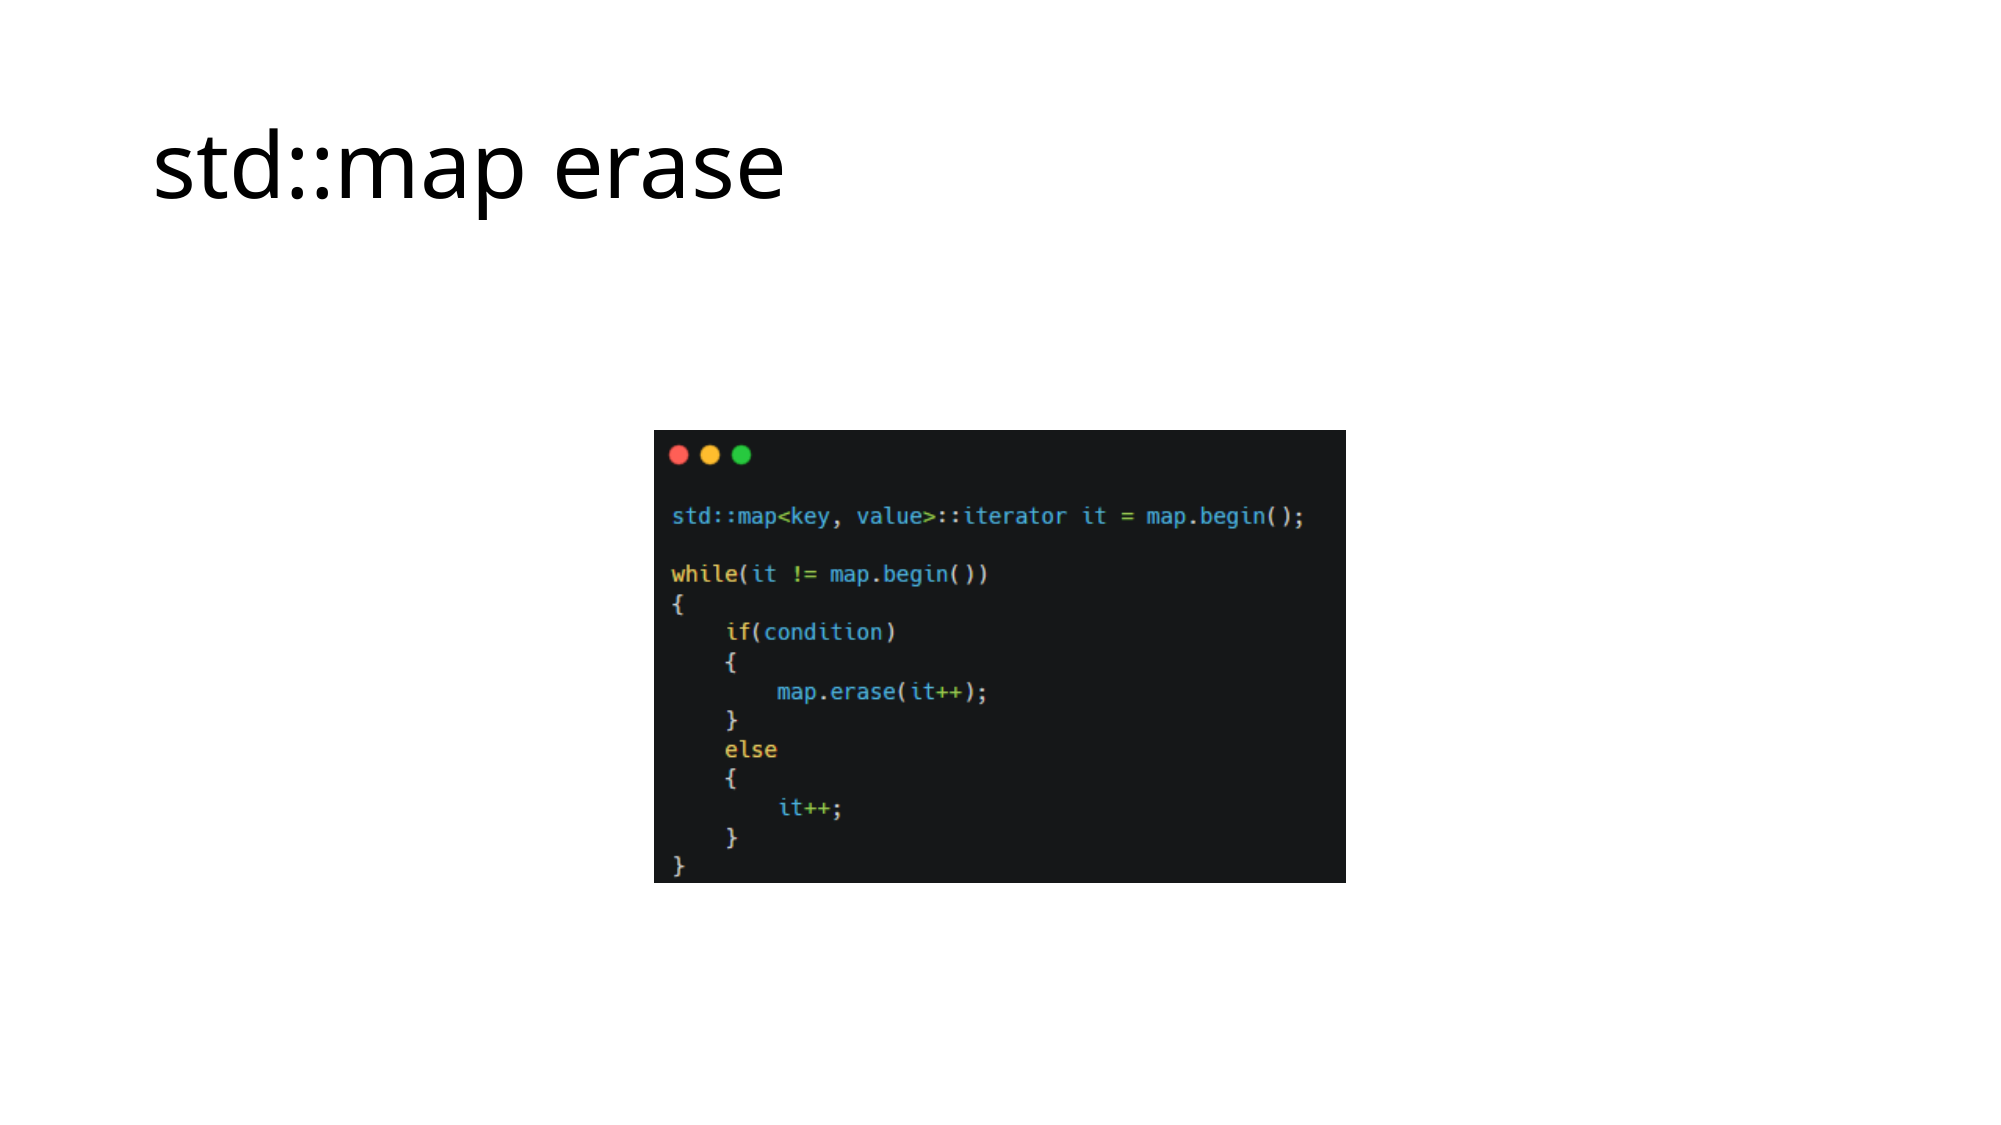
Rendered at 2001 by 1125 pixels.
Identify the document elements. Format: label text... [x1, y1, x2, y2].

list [654, 430, 1346, 883]
title std::map erase [137, 59, 1863, 278]
